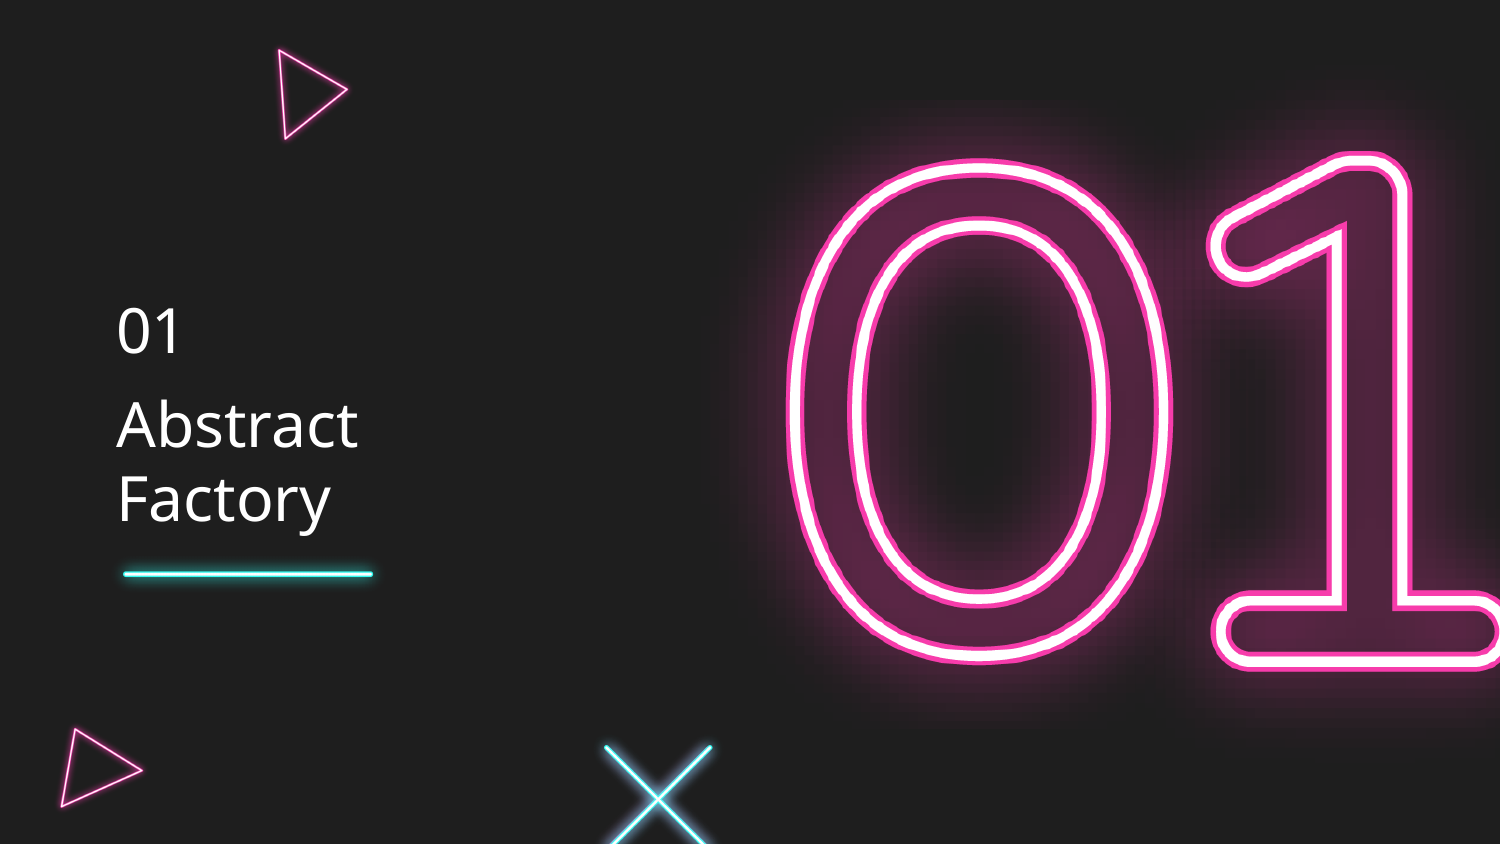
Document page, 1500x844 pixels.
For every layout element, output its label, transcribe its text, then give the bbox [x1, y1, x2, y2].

picture [584, 65, 1500, 844]
title Abstract Factory [101, 454, 507, 550]
picture [22, 697, 155, 820]
picture [259, 35, 370, 150]
picture [101, 549, 394, 599]
title 01 [101, 281, 239, 376]
